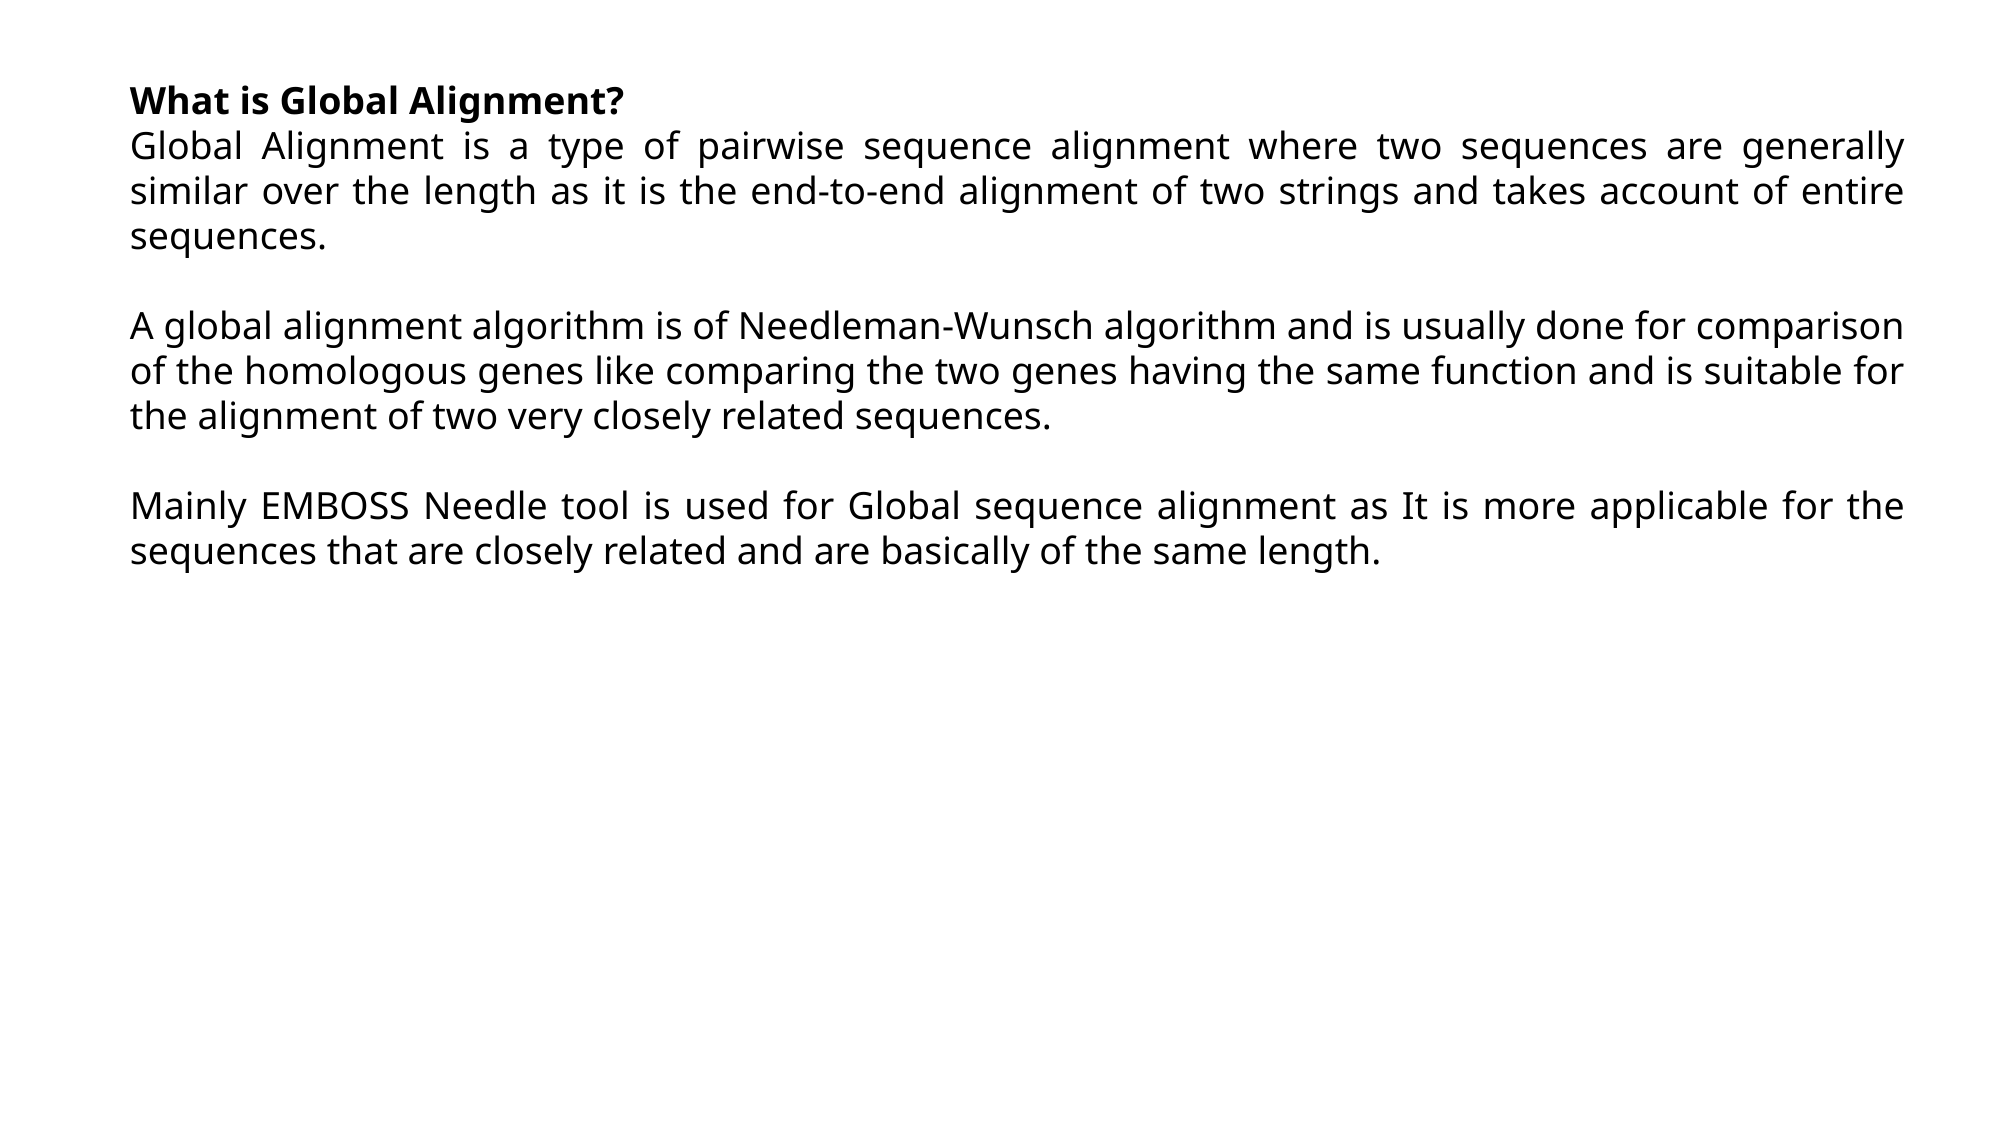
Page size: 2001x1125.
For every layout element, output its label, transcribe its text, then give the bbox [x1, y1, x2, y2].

text_box What is Global Alignment? Global Alignment is a type of pairwise sequence alignment where two sequences are generally similar over the length as it is the end-to-end alignment of two strings and takes account of entire sequences. A global alignment algorithm is of Needleman-Wunsch algorithm and is usually done for comparison of the homologous genes like comparing the two genes having the same function and is suitable for the alignment of two very closely related sequences. Mainly EMBOSS Needle tool is used for Global sequence alignment as It is more applicable for the sequences that are closely related and are basically of the same length. [115, 70, 1922, 580]
